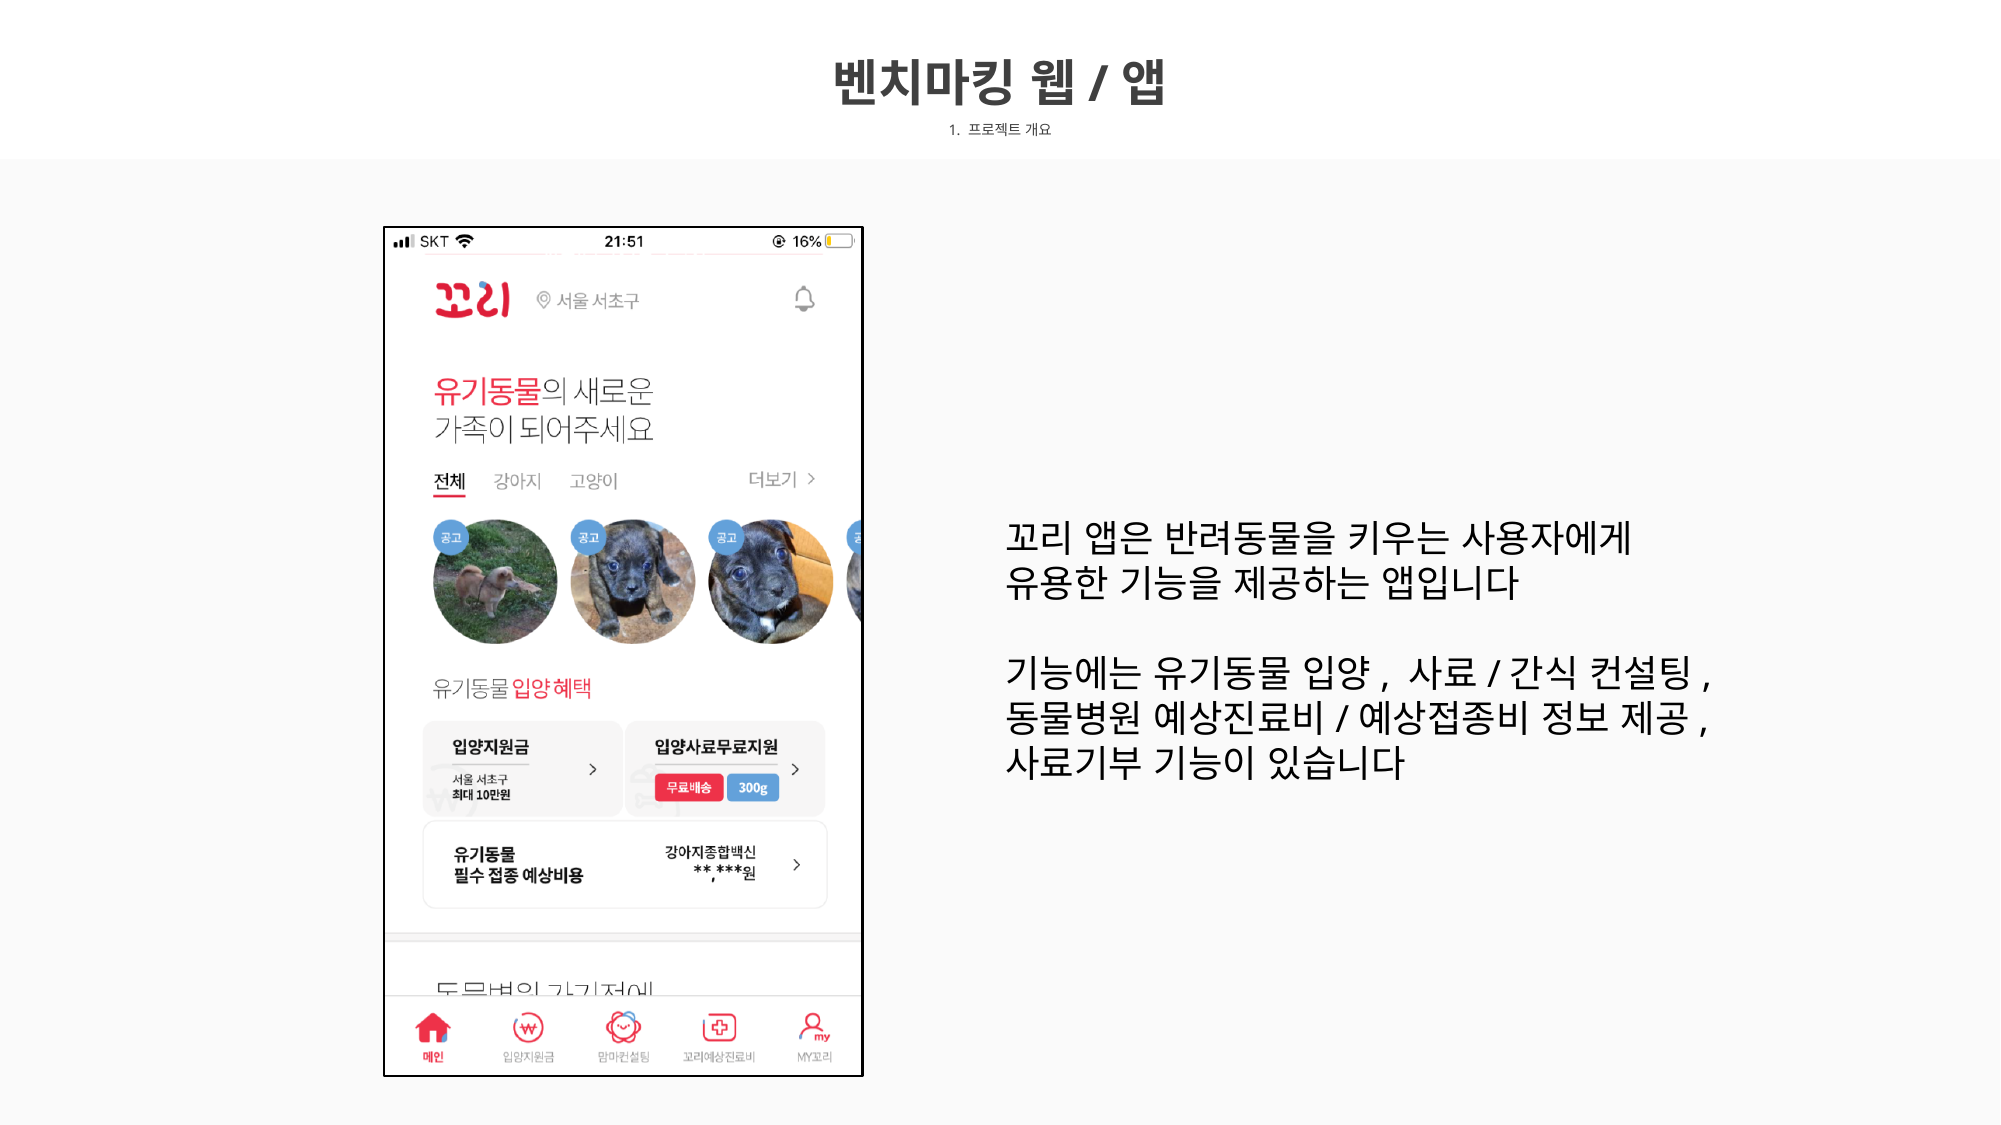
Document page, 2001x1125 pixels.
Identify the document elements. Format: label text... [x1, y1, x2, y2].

picture [385, 227, 862, 1076]
text_box 꼬리 앱은 반려동물을 키우는 사용자에게 유용한 기능을 제공하는 앱입니다 기능에는 유기동물 입양, 사료/간식 컨설팅, 동물병원 예상진료비/예상접종비 정보 제공, 사료기부 기능이 있습니다 [990, 507, 1727, 793]
text_box 벤치마킹 웹/앱 1. 프로젝트 개요 [0, 0, 2000, 160]
